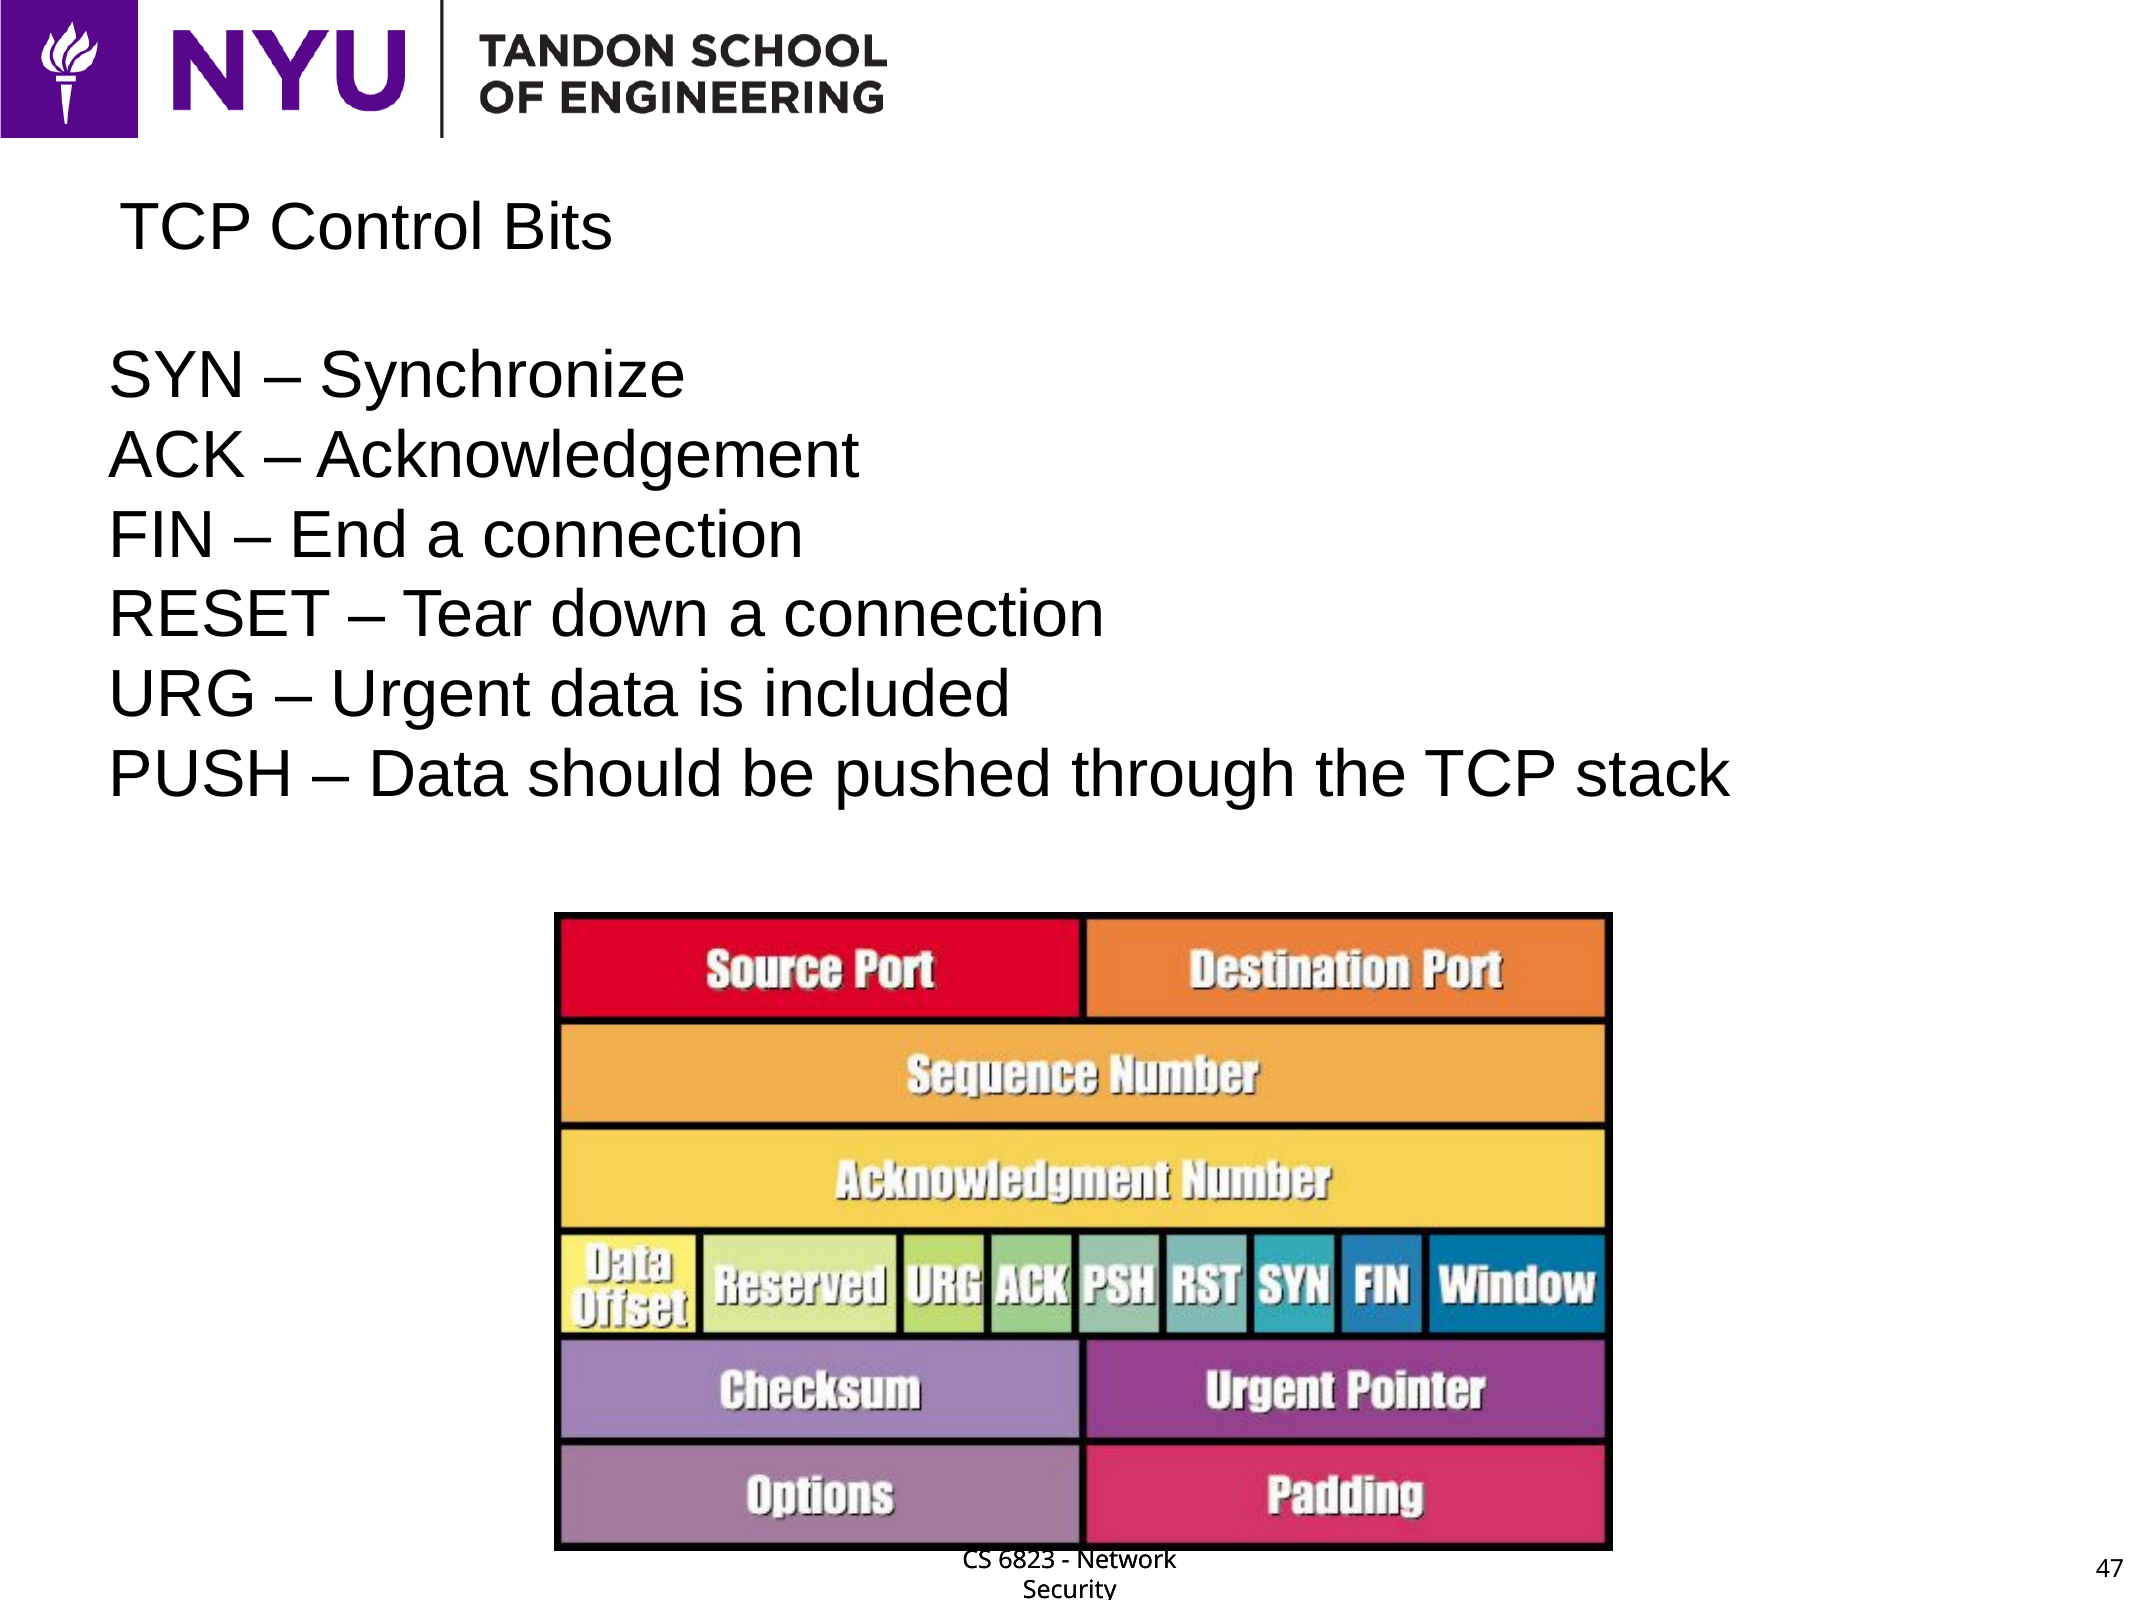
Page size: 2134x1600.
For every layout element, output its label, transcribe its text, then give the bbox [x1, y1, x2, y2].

list SYN – Synchronize ACK – Acknowledgement FIN – End a connection RESET – Tear down a connection URG – Urgent data is included PUSH – Data should be pushed through the TCP stack [93, 322, 2084, 925]
picture [553, 912, 1613, 1551]
text_box CS 6823 - Network Security [912, 1560, 1228, 1589]
title TCP Control Bits [104, 174, 2024, 274]
text_box 47 [2042, 1552, 2134, 1586]
picture [0, 0, 887, 138]
